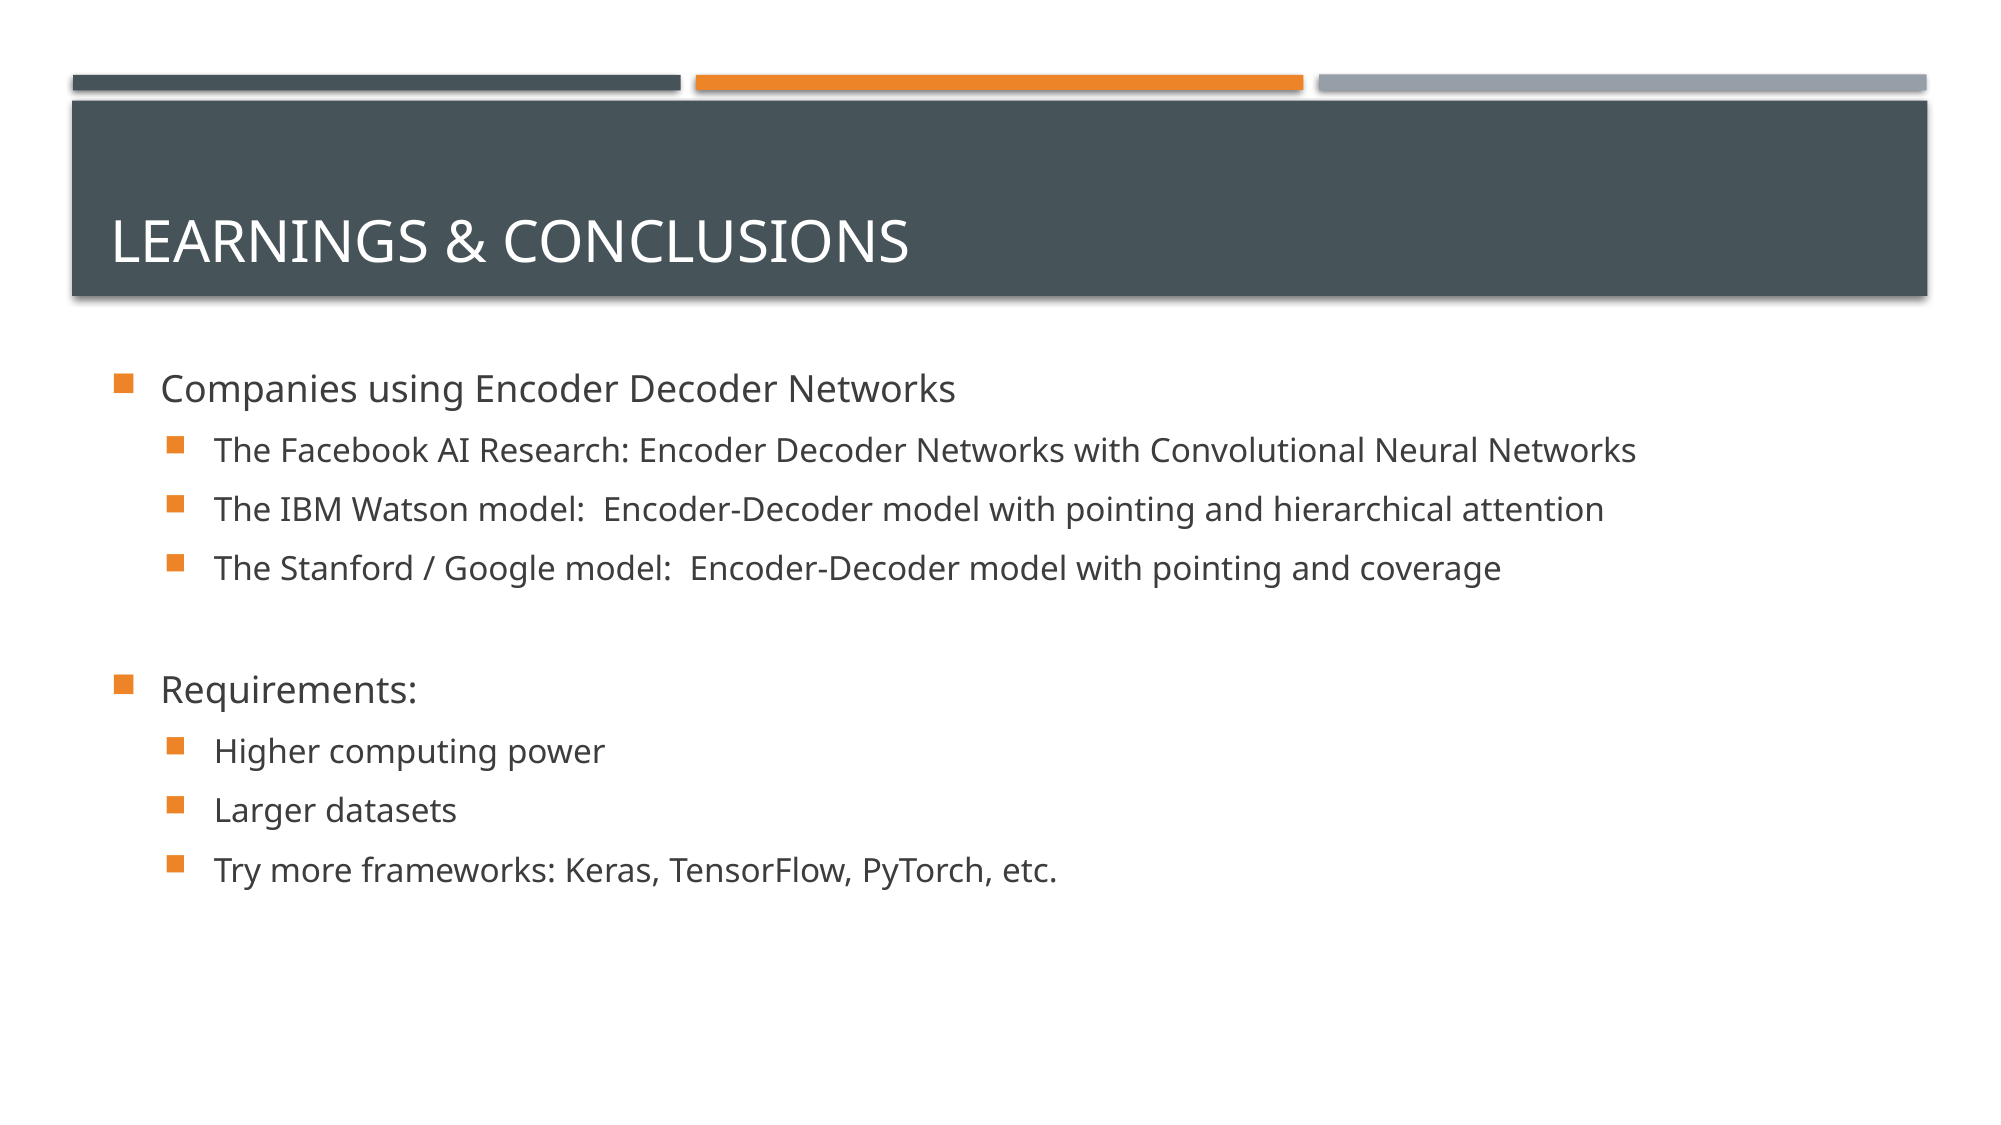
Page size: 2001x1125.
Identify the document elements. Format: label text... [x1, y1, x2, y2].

title Learnings & Conclusions [95, 115, 1905, 282]
list Companies using Encoder Decoder Networks The Facebook AI Research: Encoder Decoder Networks with Convolutional Neural Networks The IBM Watson model: Encoder-Decoder model with pointing and hierarchical attention The Stanford / Google model: Encoder-Decoder model with pointing and coverage Requirements: Higher computing power Larger datasets Try more frameworks: Keras, TensorFlow, PyTorch, etc. [95, 357, 1905, 962]
